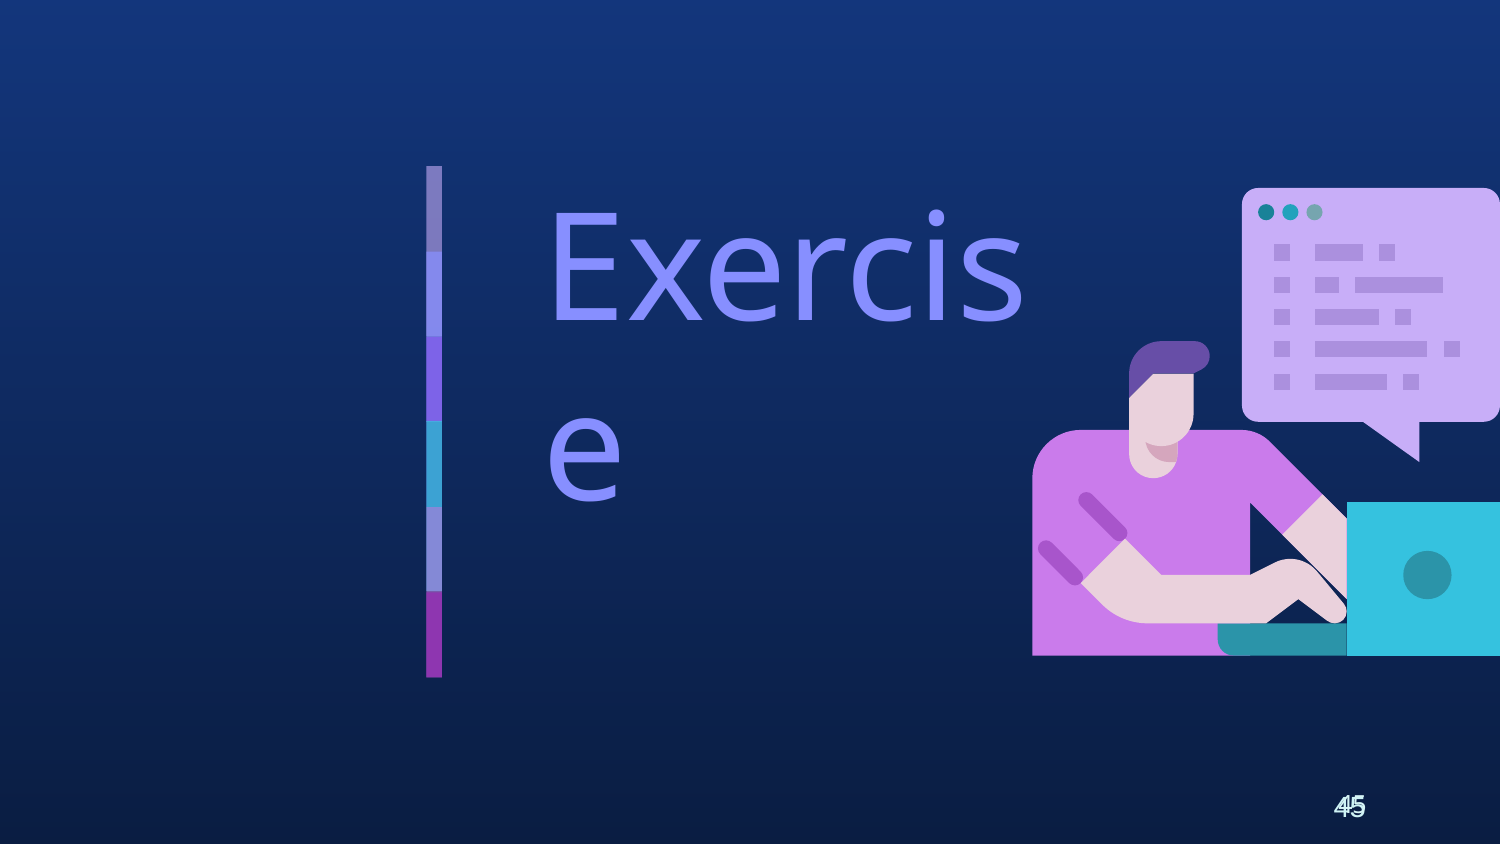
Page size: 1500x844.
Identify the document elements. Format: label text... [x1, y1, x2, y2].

title Exercise [527, 249, 1027, 452]
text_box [425, 165, 443, 678]
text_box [1032, 187, 1500, 656]
footer 45 [875, 783, 1382, 829]
